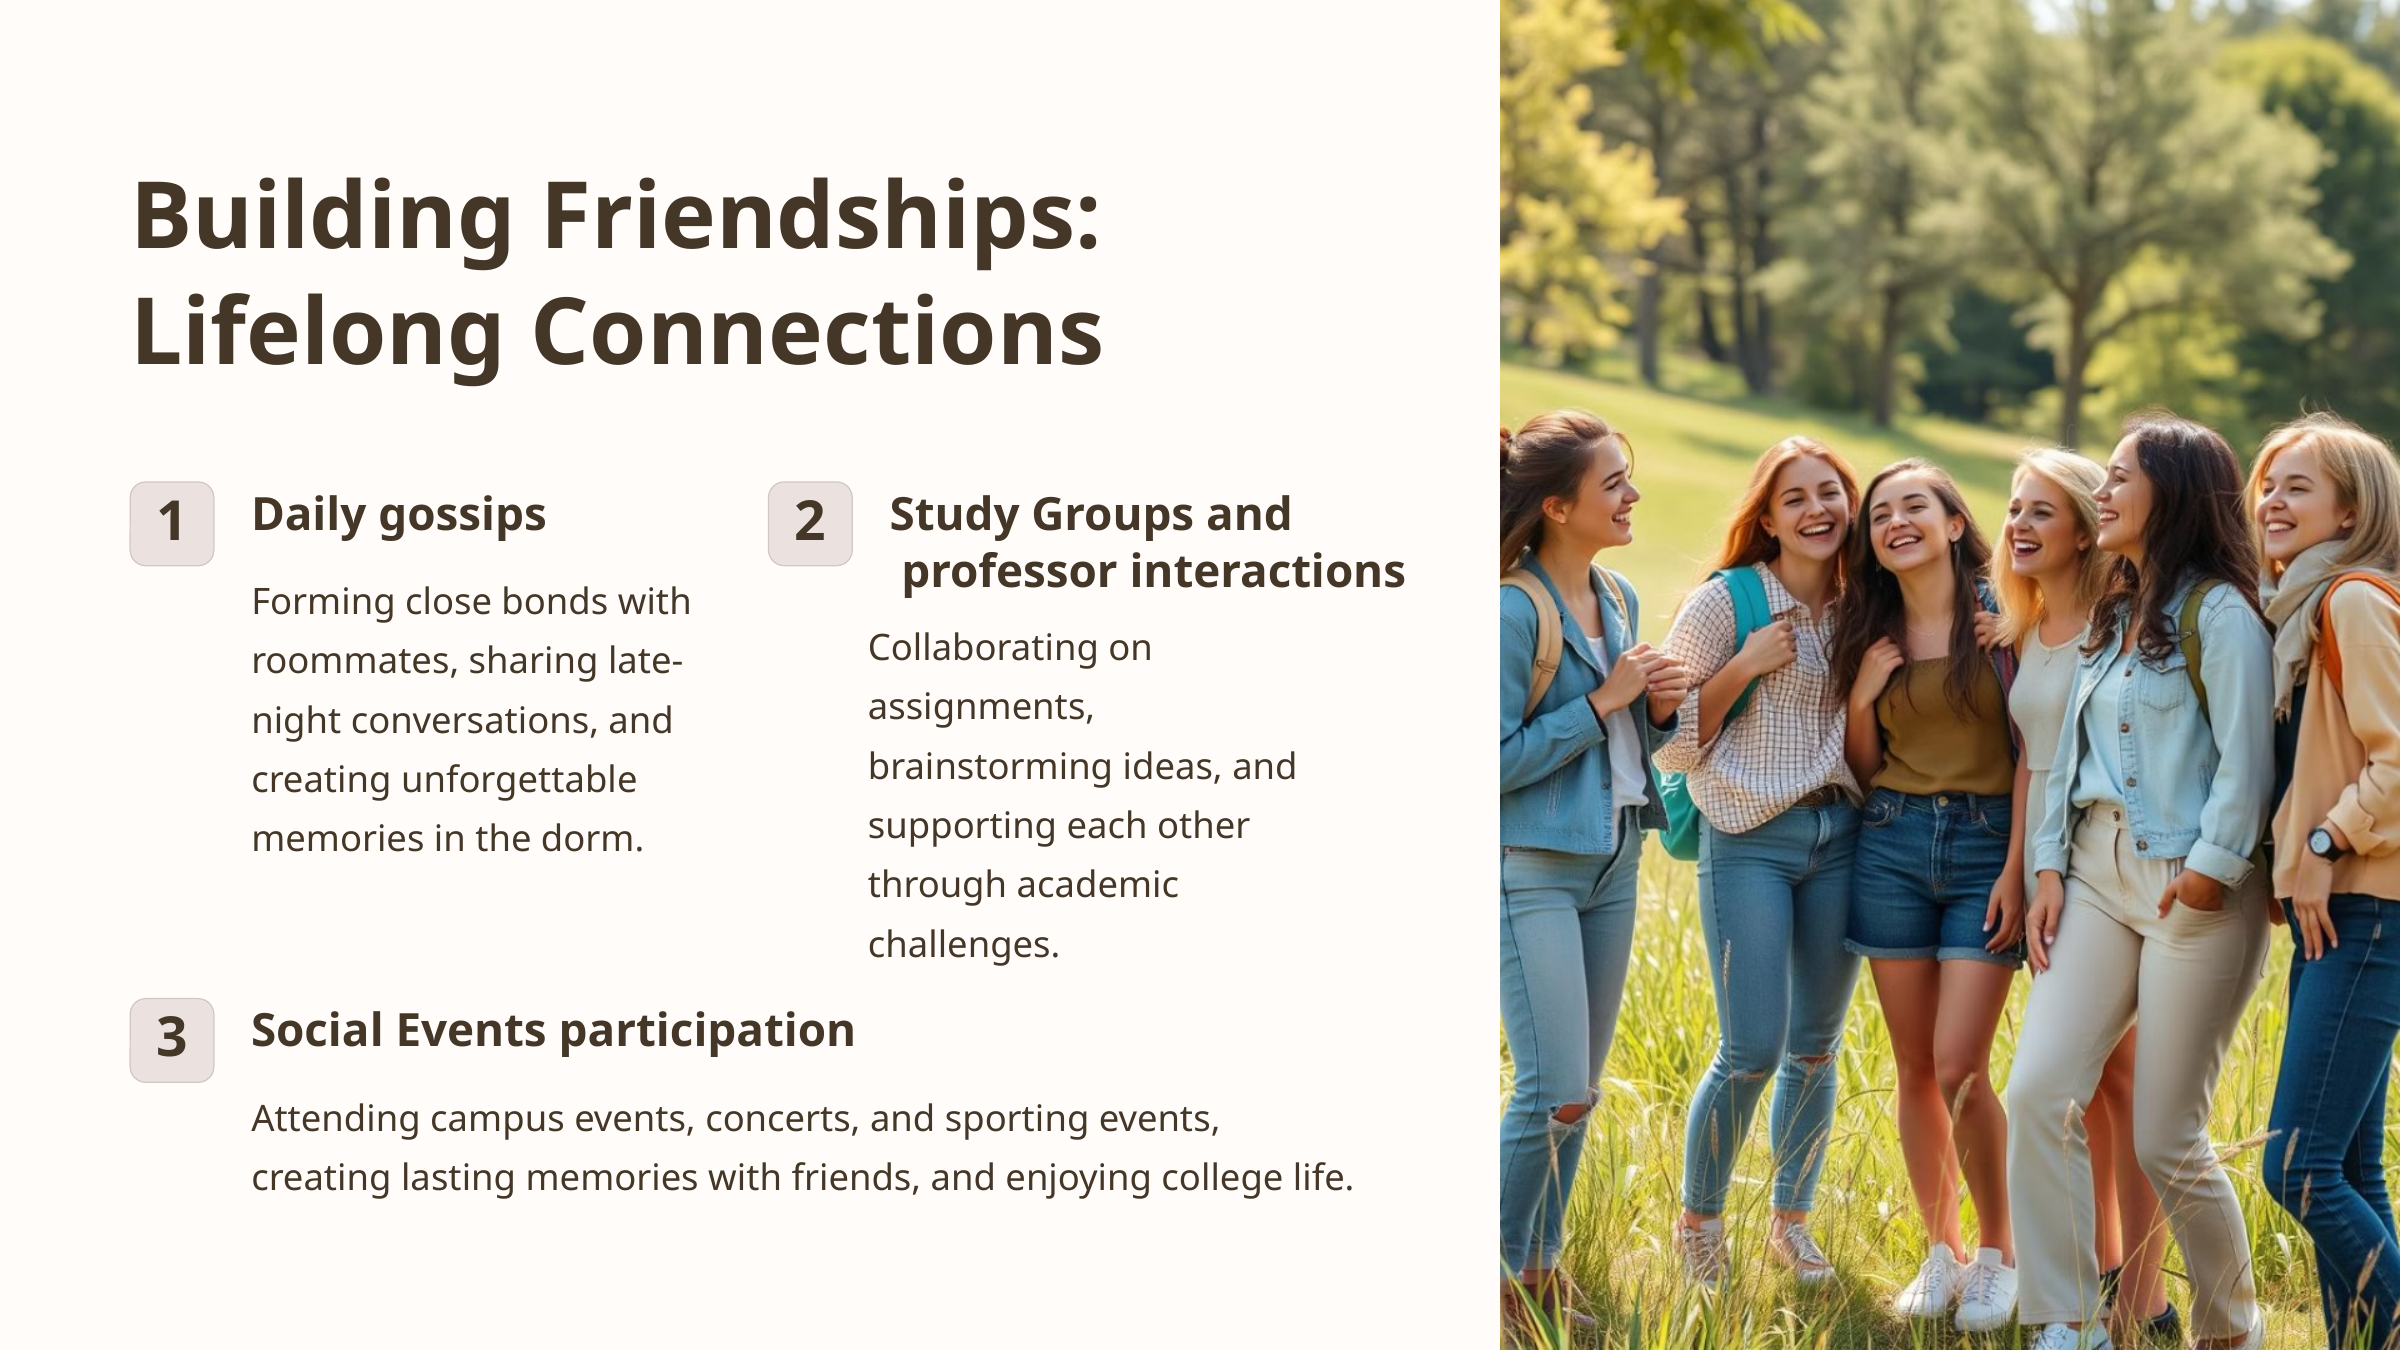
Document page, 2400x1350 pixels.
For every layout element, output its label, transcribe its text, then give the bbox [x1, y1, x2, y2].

text_box Attending campus events, concerts, and sporting events, creating lasting memories with friends, and enjoying college life. [251, 1079, 1370, 1199]
text_box 2 [796, 495, 825, 552]
text_box Collaborating on assignments, brainstorming ideas, and supporting each other through academic challenges. [867, 608, 1349, 966]
text_box Daily gossips [251, 481, 717, 540]
text_box Forming close bonds with roommates, sharing late-night conversations, and creating unforgettable memories in the dorm. [251, 562, 732, 860]
text_box 3 [158, 1012, 186, 1069]
text_box [130, 998, 214, 1083]
text_box Building Friendships: Lifelong Connections [130, 151, 1370, 385]
text_box Study Groups and professor interactions [889, 482, 1469, 604]
text_box [768, 481, 853, 566]
text_box 1 [161, 495, 183, 552]
picture [1499, 0, 2400, 1350]
text_box Social Events participation [251, 998, 717, 1057]
text_box [130, 481, 214, 566]
